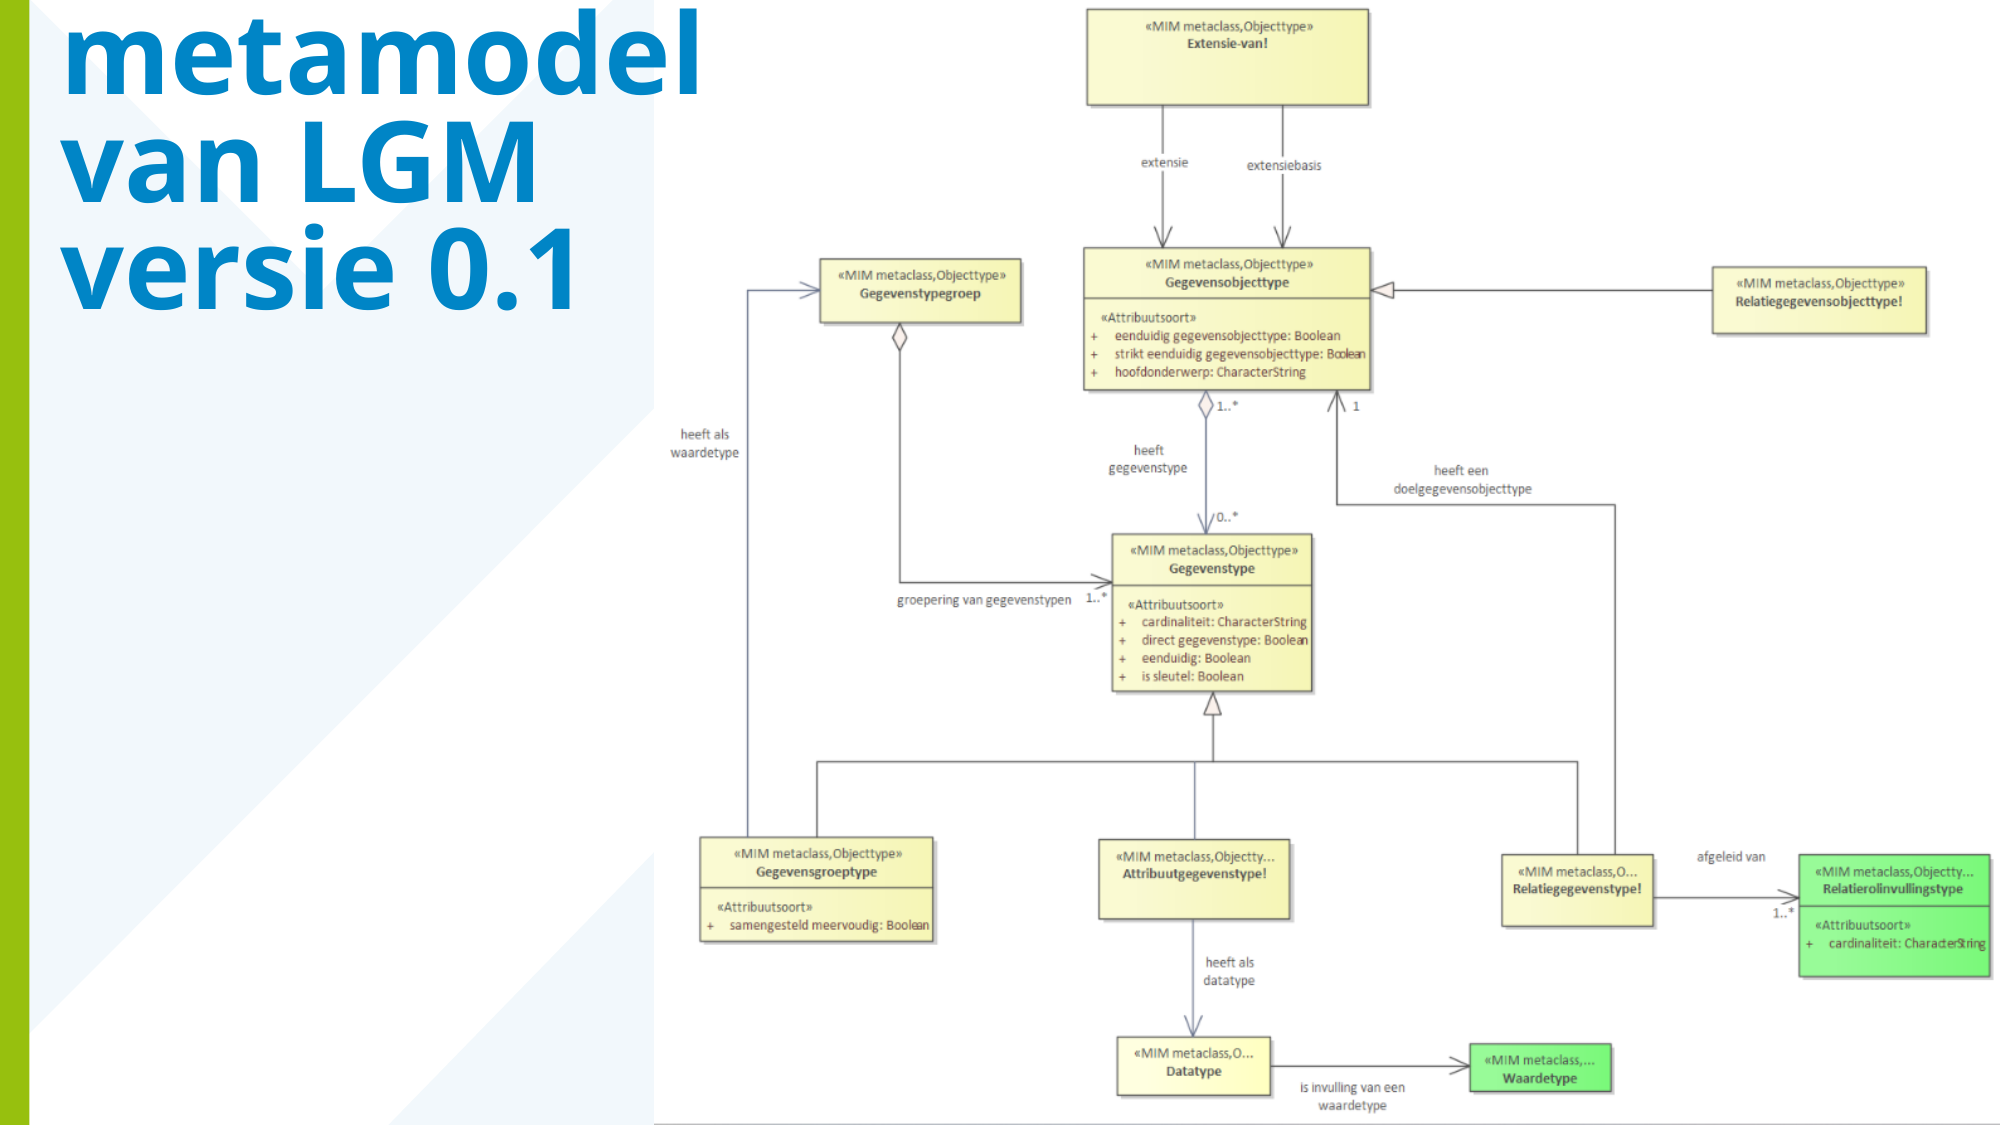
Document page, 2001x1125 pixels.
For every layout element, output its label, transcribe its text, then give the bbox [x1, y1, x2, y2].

picture [654, 0, 2000, 1125]
title LGM van metamodel van LGM versie 0.1 [44, 228, 654, 340]
